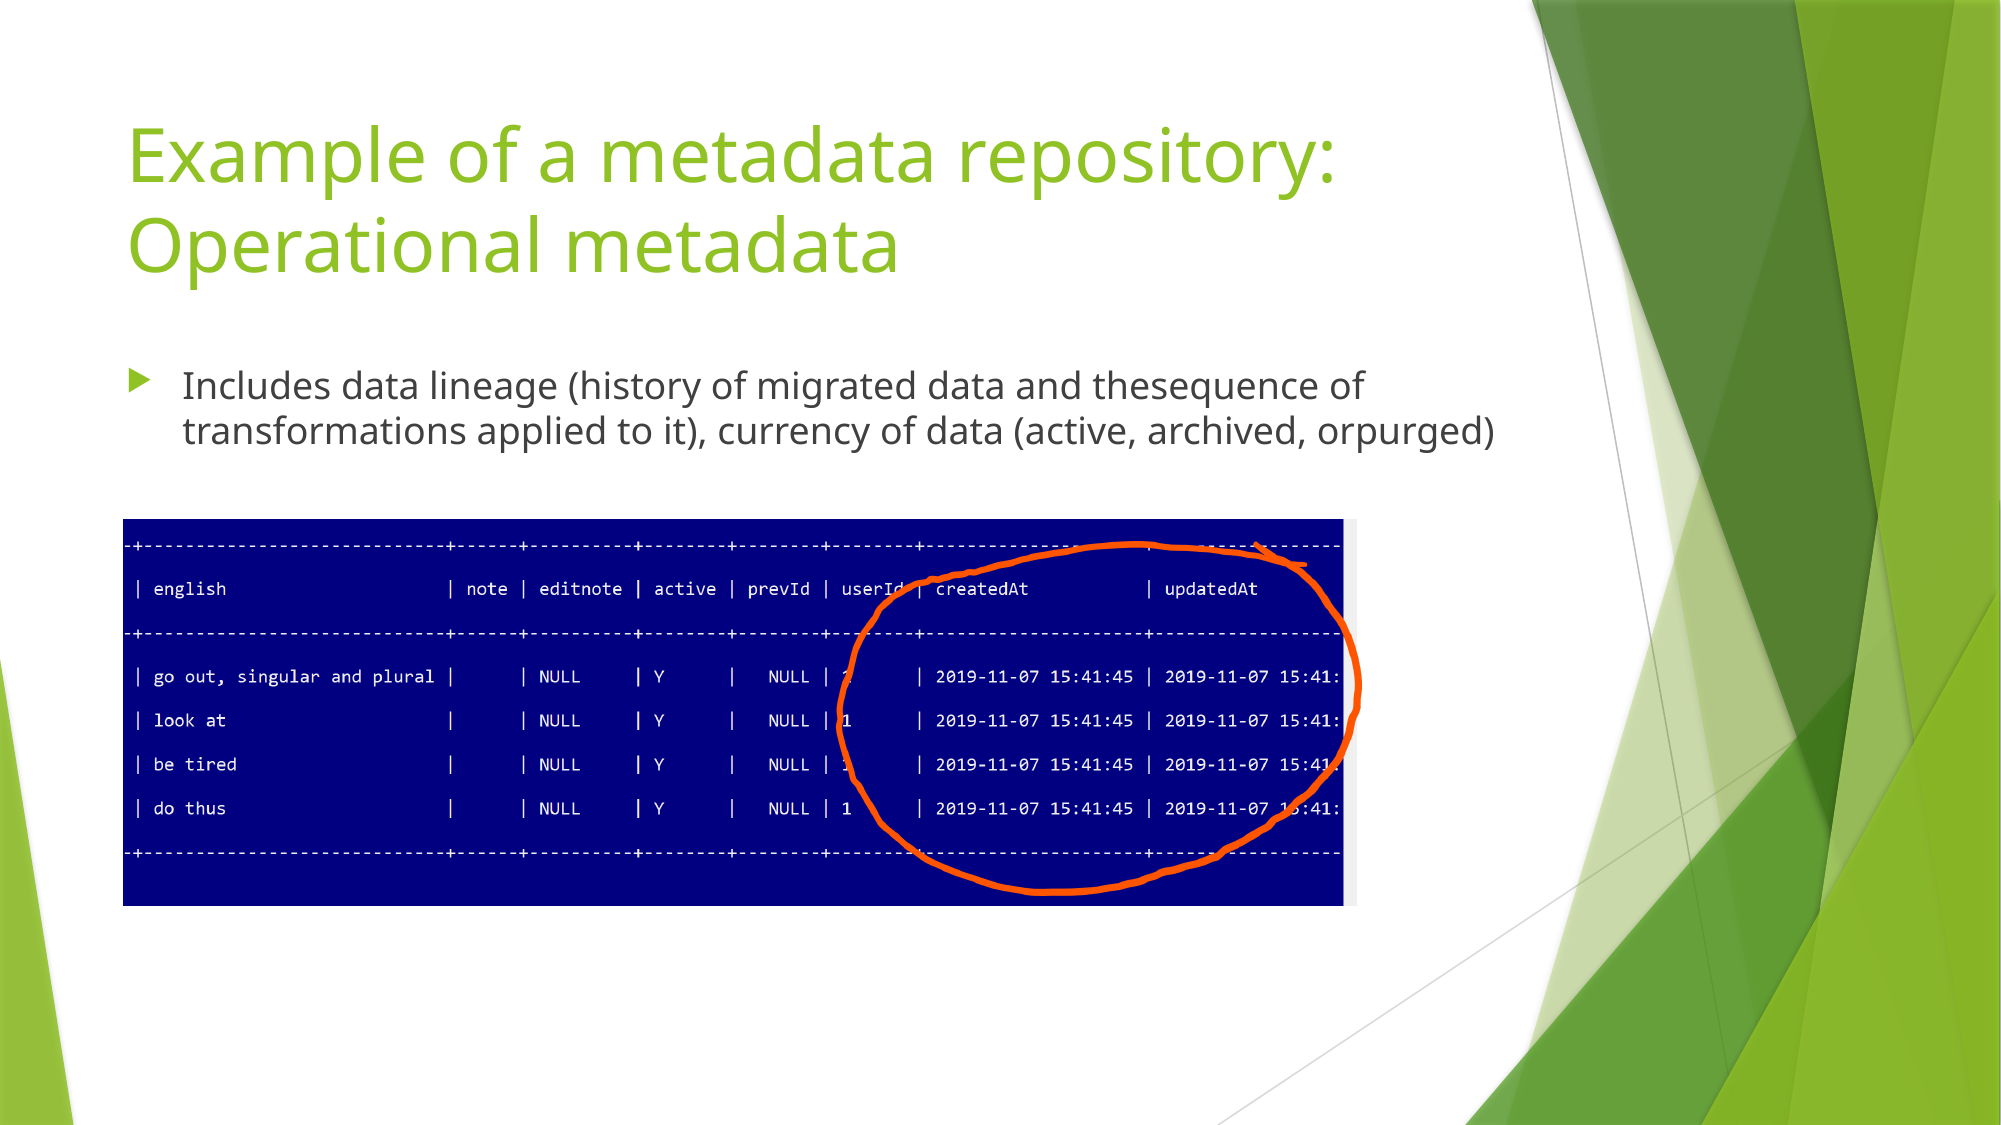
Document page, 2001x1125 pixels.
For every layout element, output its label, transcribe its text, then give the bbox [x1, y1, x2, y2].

title Example of a metadata repository: Operational metadata [111, 99, 1522, 317]
picture [122, 518, 1363, 906]
list Includes data lineage (history of migrated data and thesequence of transformations applied to it), currency of data (active, archived, orpurged) [111, 354, 1522, 992]
